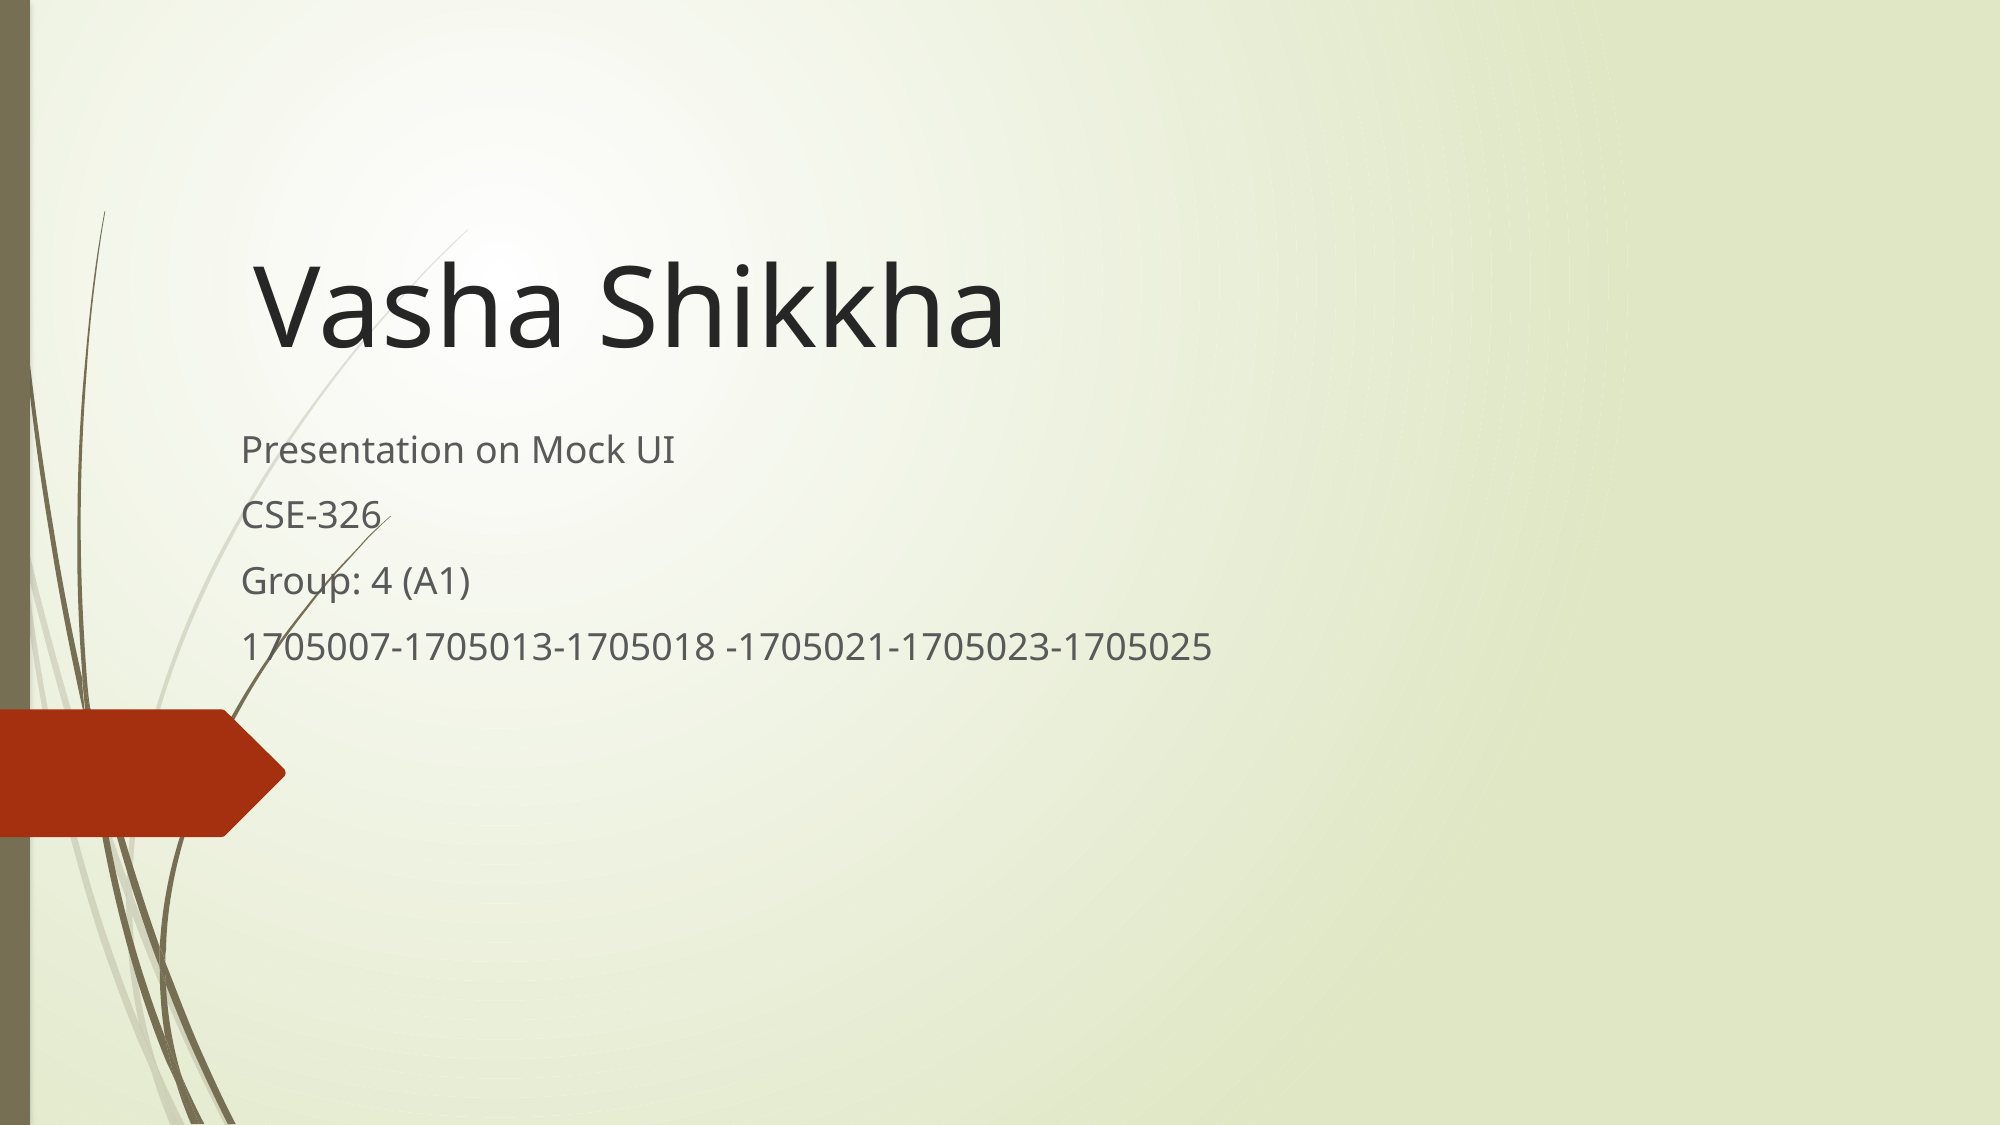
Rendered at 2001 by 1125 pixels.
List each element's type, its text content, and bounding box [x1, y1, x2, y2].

subtitle Presentation on Mock UI CSE-326 Group: 4 (A1) 1705007-1705013-1705018 -1705021-1705023-1705025 [225, 418, 1726, 690]
title Vasha Shikkha [238, 134, 1739, 378]
